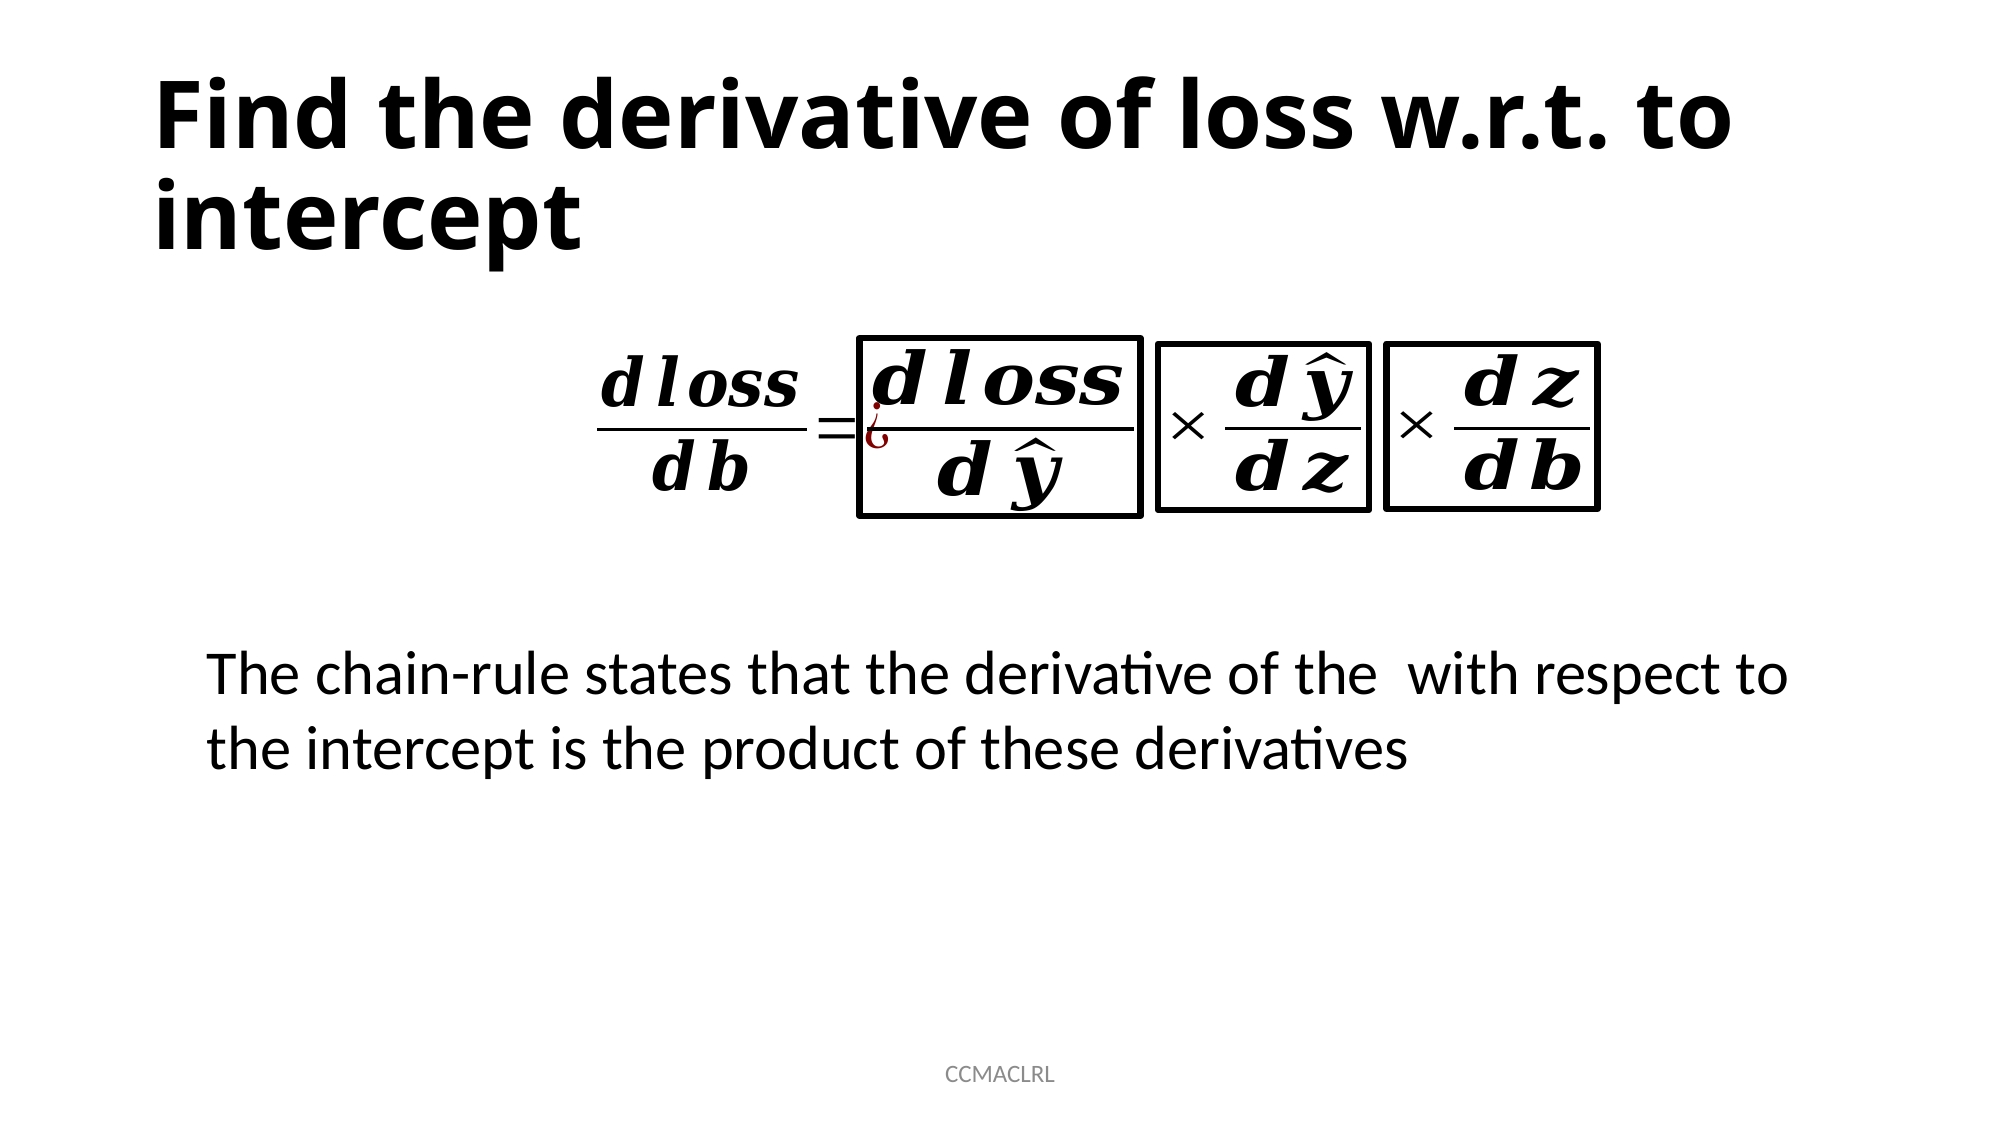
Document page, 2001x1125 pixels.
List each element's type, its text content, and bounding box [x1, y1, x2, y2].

footer CCMACLRL [662, 1042, 1338, 1103]
